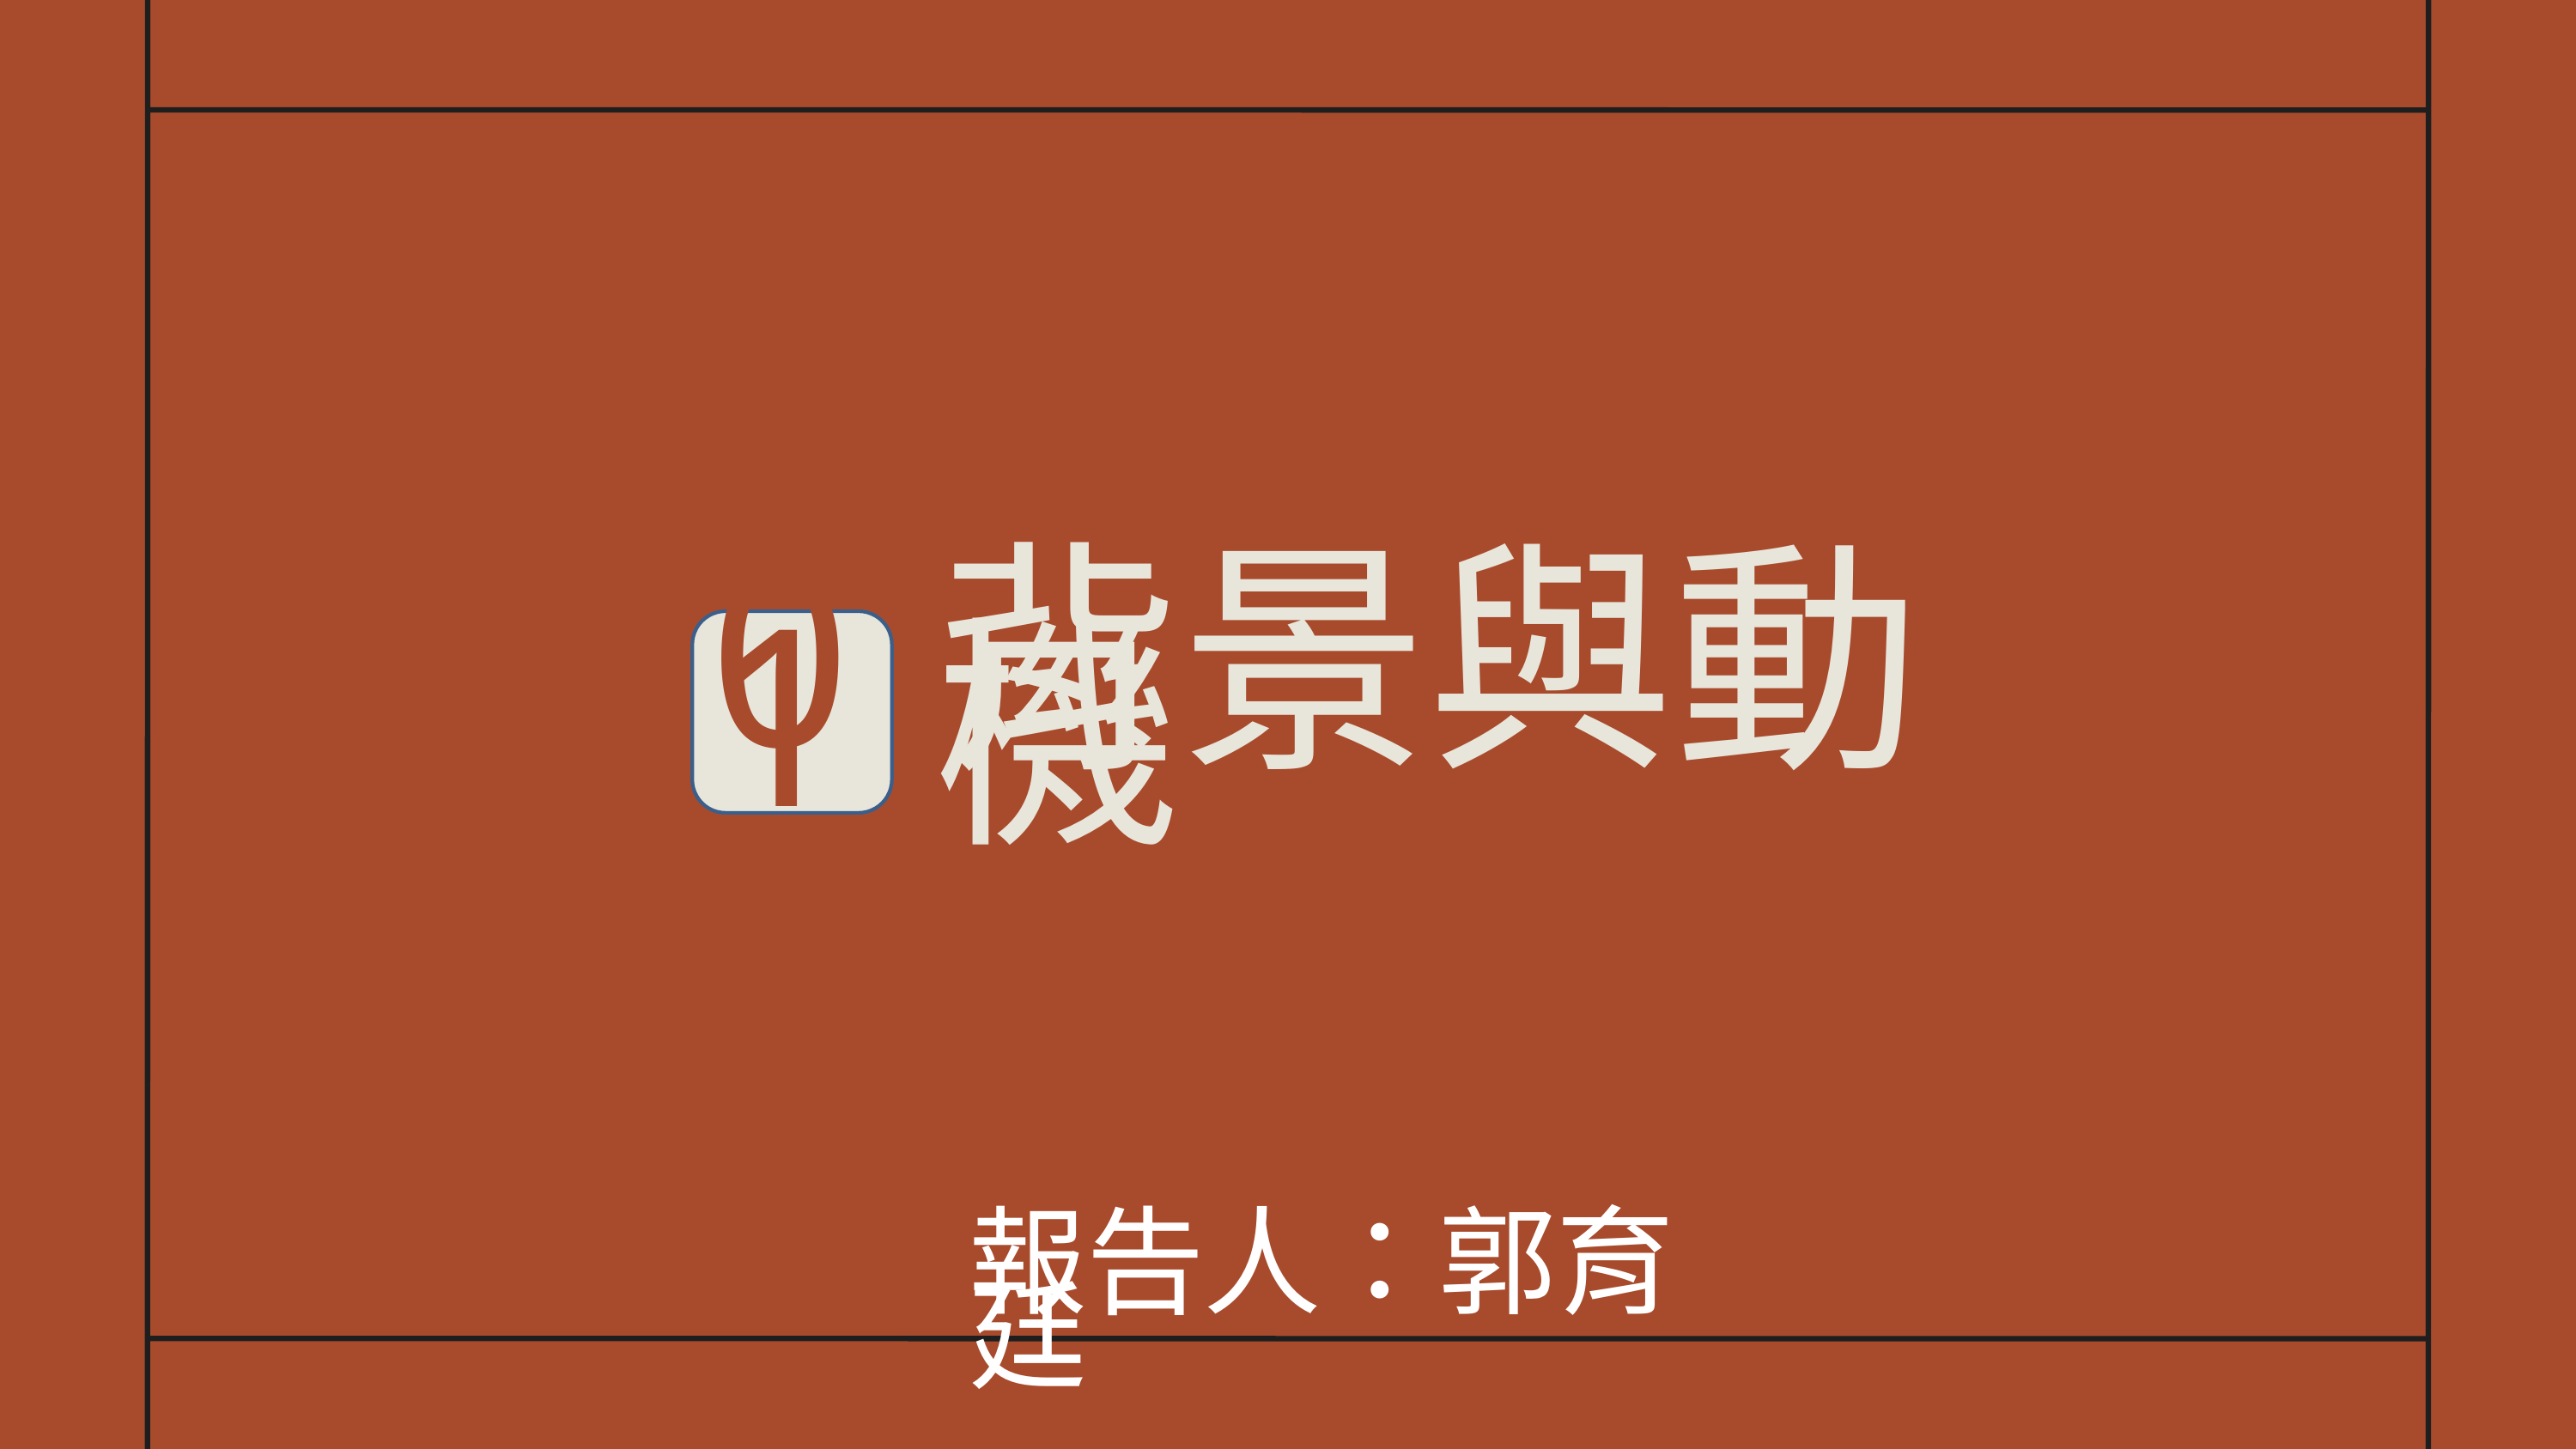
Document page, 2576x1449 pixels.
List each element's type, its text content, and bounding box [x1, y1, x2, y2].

text_box 報告人：郭育廷 [969, 1253, 1686, 1404]
text_box 背景與動機 [934, 724, 1940, 875]
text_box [641, 530, 920, 1061]
